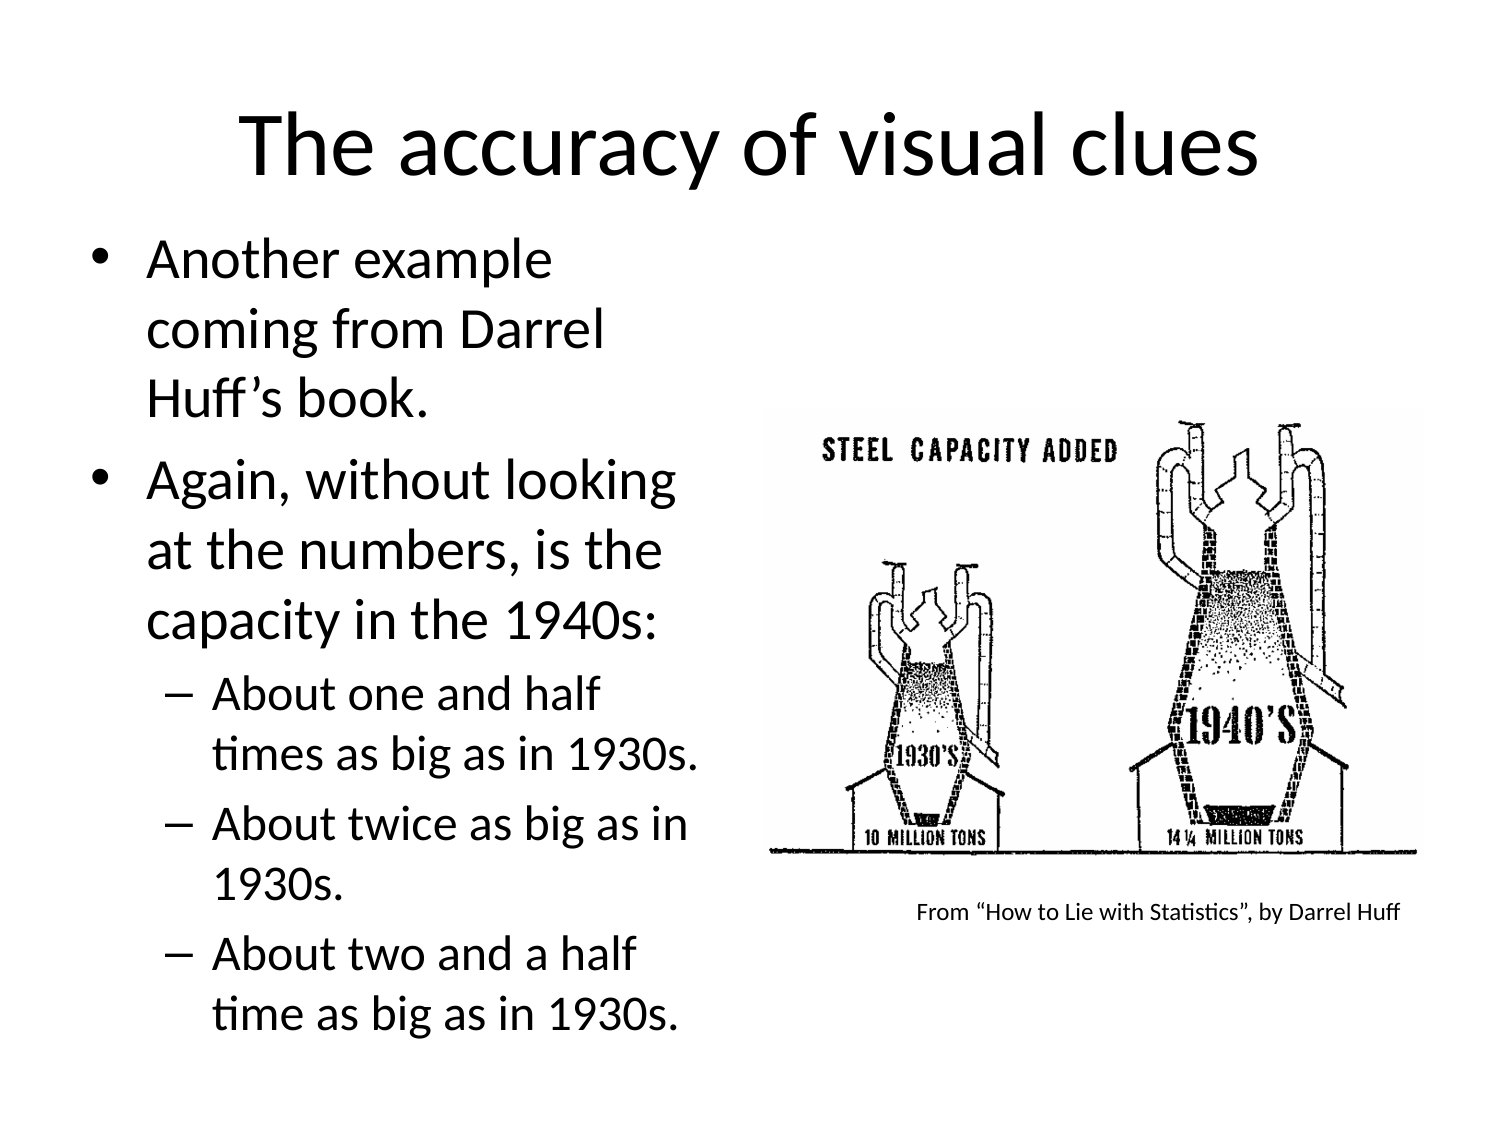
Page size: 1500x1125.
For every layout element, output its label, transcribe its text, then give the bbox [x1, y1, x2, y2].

list Another example coming from Darrel Huff’s book. Again, without looking at the numbers, is the capacity in the 1940s: About one and half times as big as in 1930s. About twice as big as in 1930s. About two and a half time as big as in 1930s. [75, 212, 738, 1068]
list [762, 262, 1426, 1006]
title The accuracy of visual clues [75, 45, 1425, 233]
